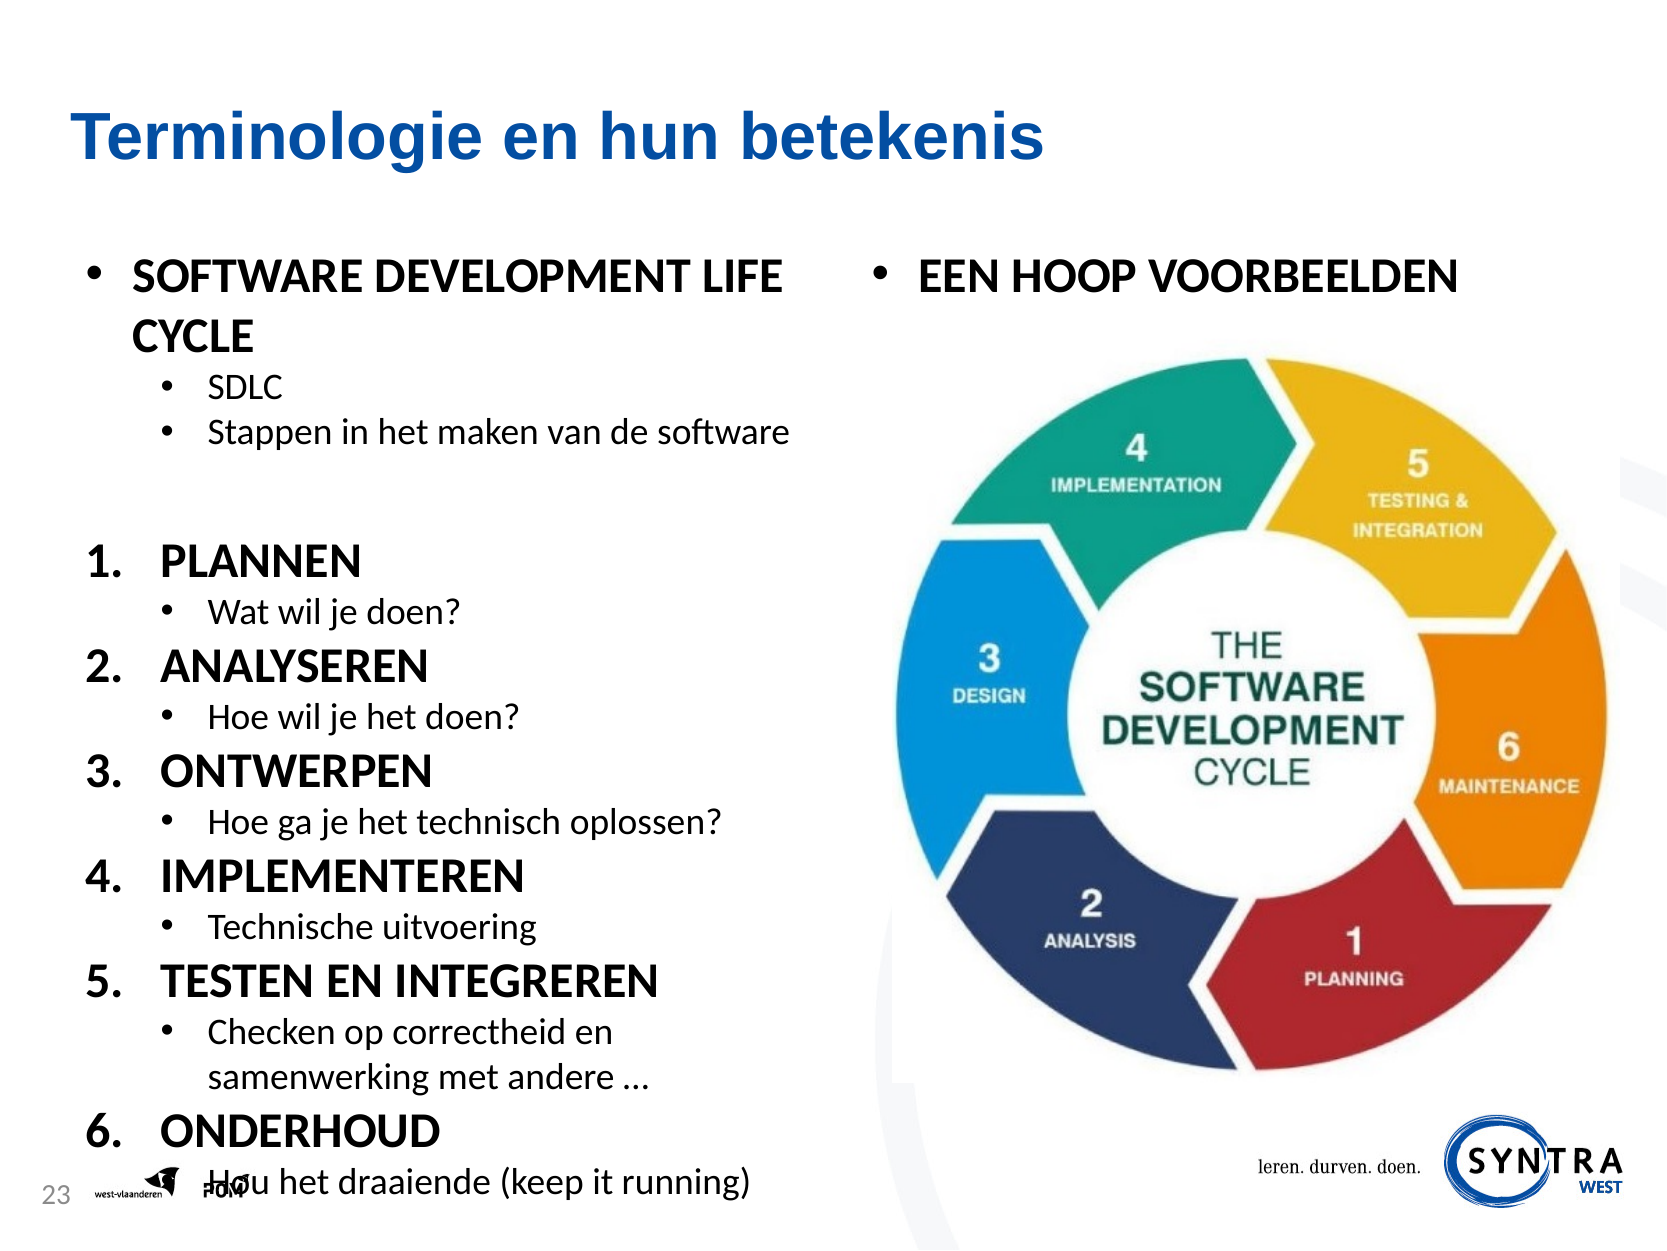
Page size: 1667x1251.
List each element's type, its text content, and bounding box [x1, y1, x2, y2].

list Software Development Life Cycle SDLC Stappen in het maken van de software Plannen Wat wil je doen? Analyseren Hoe wil je het doen? Ontwerpen Hoe ga je het technisch oplossen? Implementeren Technische uitvoering Testen en Integreren Checken op correctheid en samenwerking met andere … Onderhoud Hou het draaiende (keep it running) [70, 235, 834, 1086]
title Terminologie en hun betekenis [70, 93, 1596, 212]
slide_number 23 [0, 1175, 71, 1206]
picture [0, 0, 1667, 1250]
text_box Een hoop voorbeelden [856, 235, 1573, 1086]
